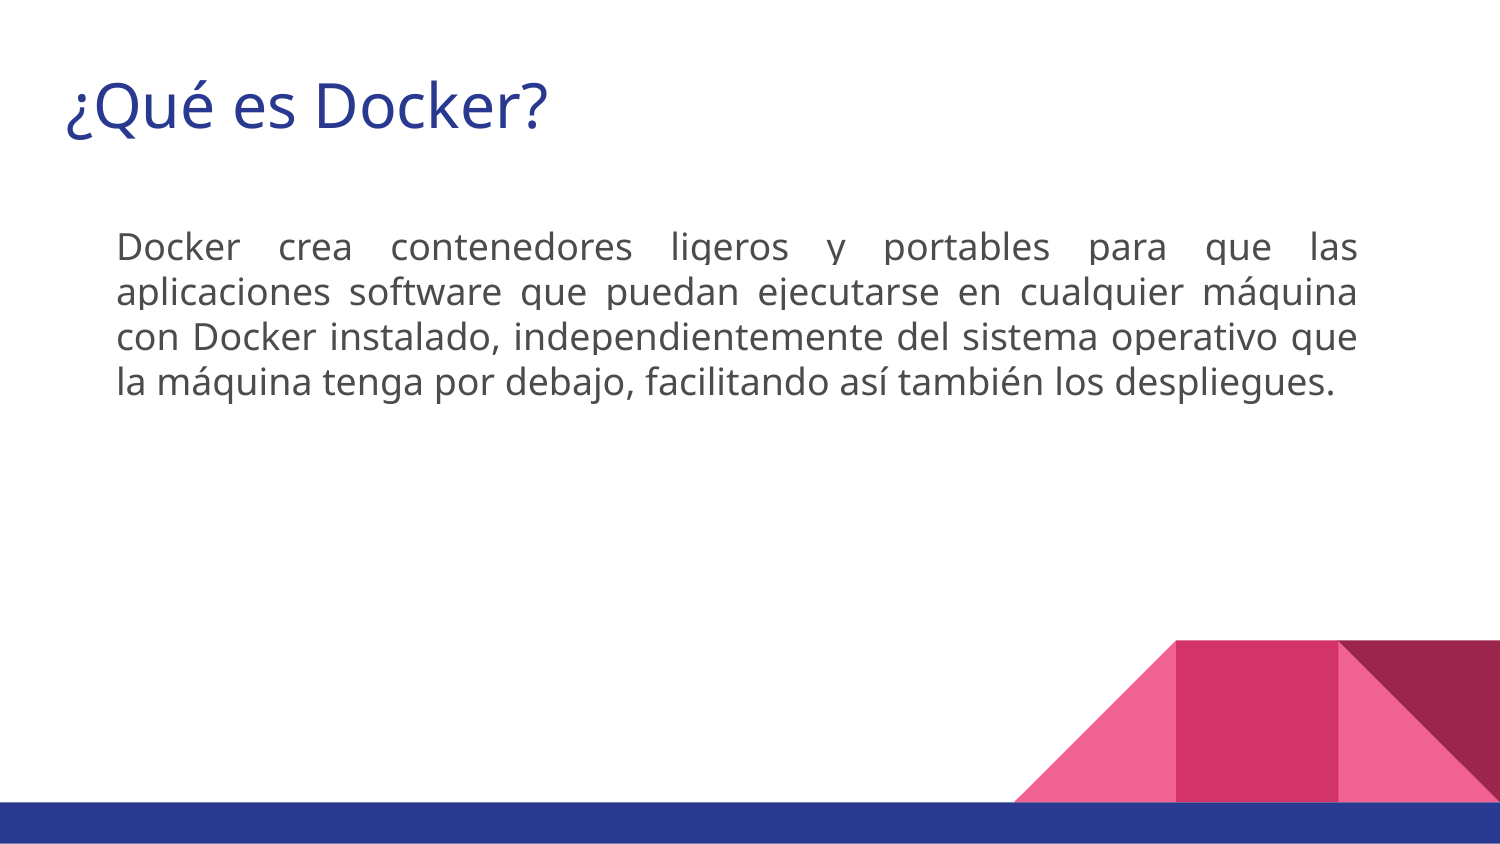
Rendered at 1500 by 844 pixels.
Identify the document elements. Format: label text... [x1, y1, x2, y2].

title ¿Qué es Docker? [51, 50, 1449, 151]
text_box Docker crea contenedores ligeros y portables para que las aplicaciones software que puedan ejecutarse en cualquier máquina con Docker instalado, independientemente del sistema operativo que la máquina tenga por debajo, facilitando así también los despliegues. [101, 207, 1375, 582]
